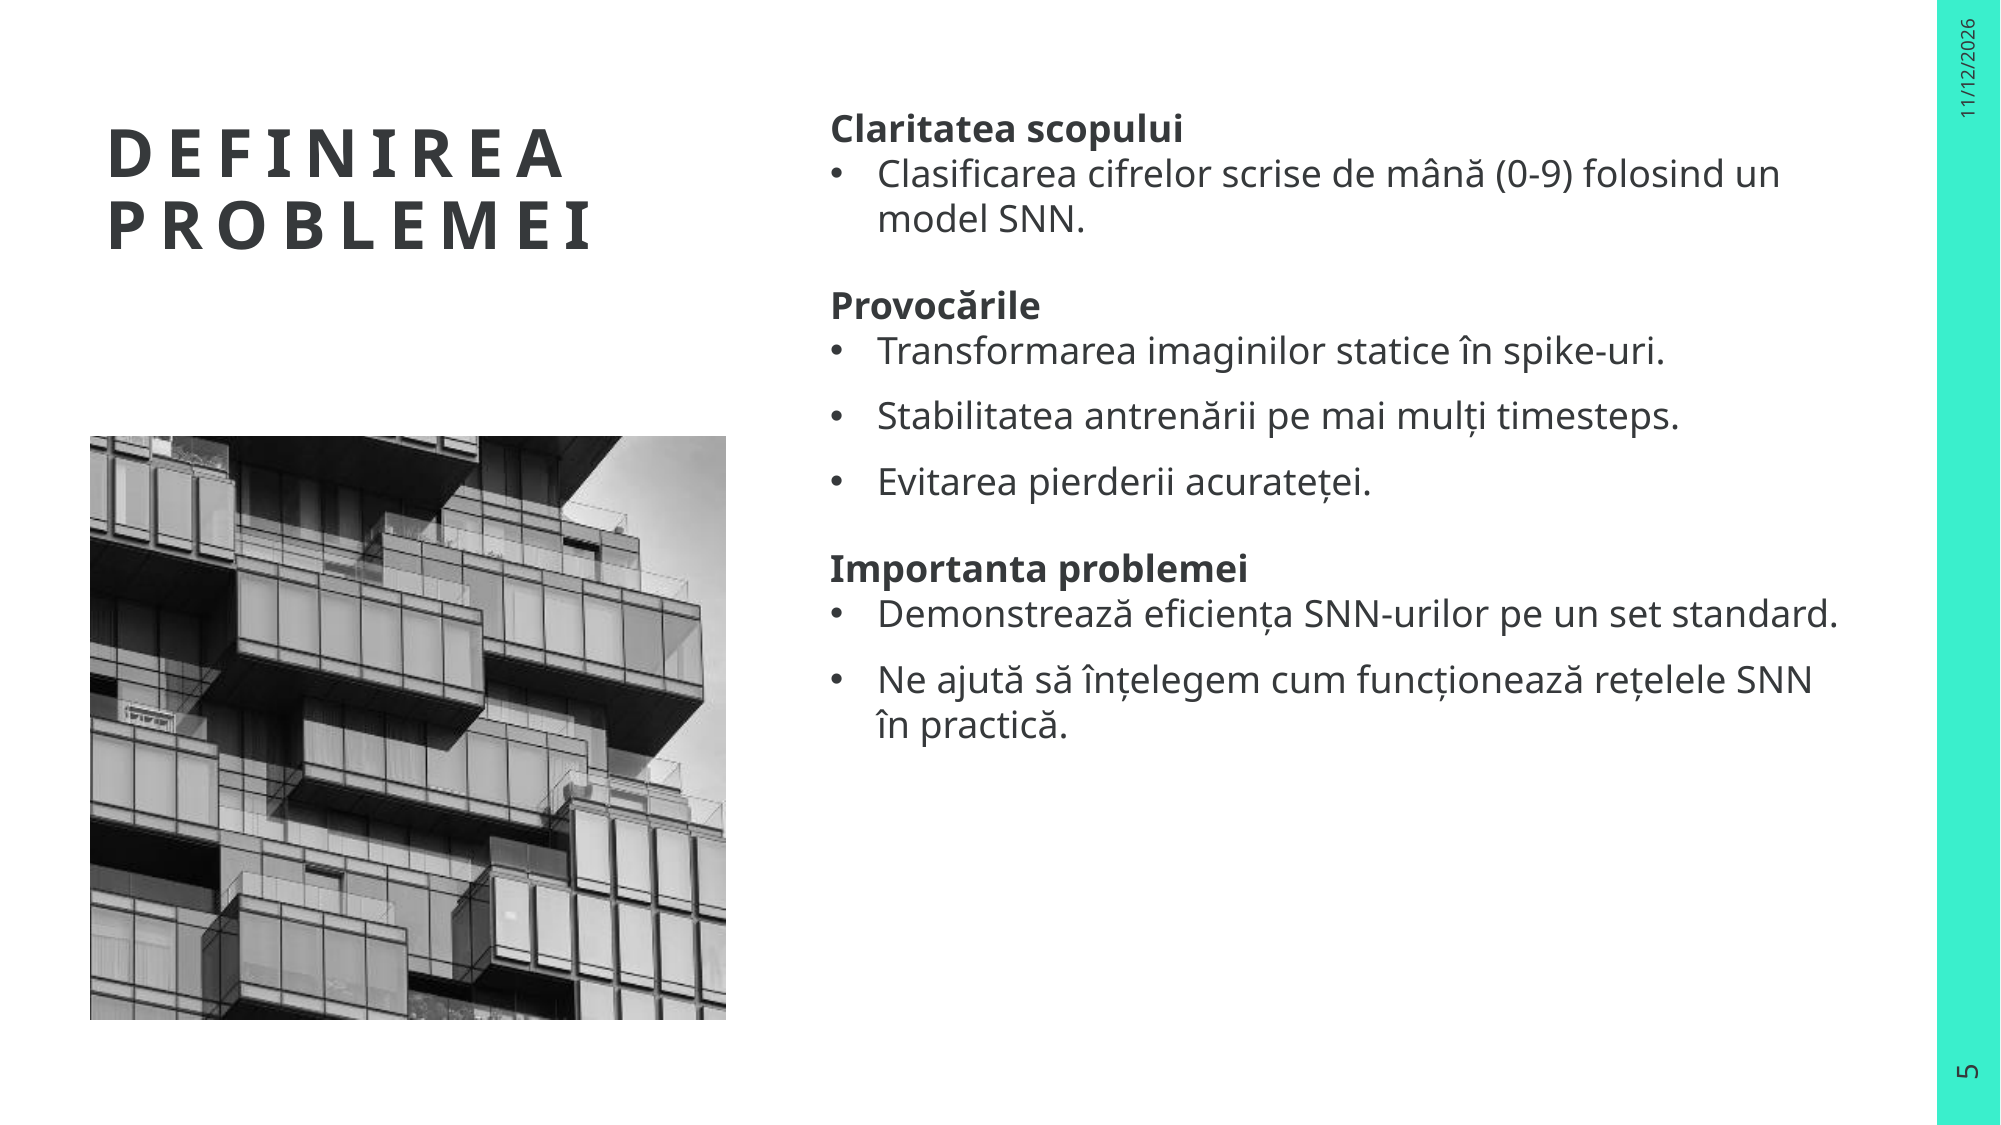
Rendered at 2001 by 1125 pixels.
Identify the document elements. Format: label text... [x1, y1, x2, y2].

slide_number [1937, 0, 2000, 139]
title DEFINIREA PROBLEMEI [90, 104, 726, 368]
picture [89, 436, 726, 1020]
slide_number 5 [1937, 1019, 2000, 1125]
list Claritatea scopului Clasificarea cifrelor scrise de mână (0-9) folosind un model SNN. Provocările Transformarea imaginilor statice în spike-uri. Stabilitatea antrenării pe mai mulți timesteps. Evitarea pierderii acurateței. Importanta problemei Demonstrează eficiența SNN-urilor pe un set standard. Ne ajută să înțelegem cum funcționează rețelele SNN în practică. [815, 104, 1841, 1020]
